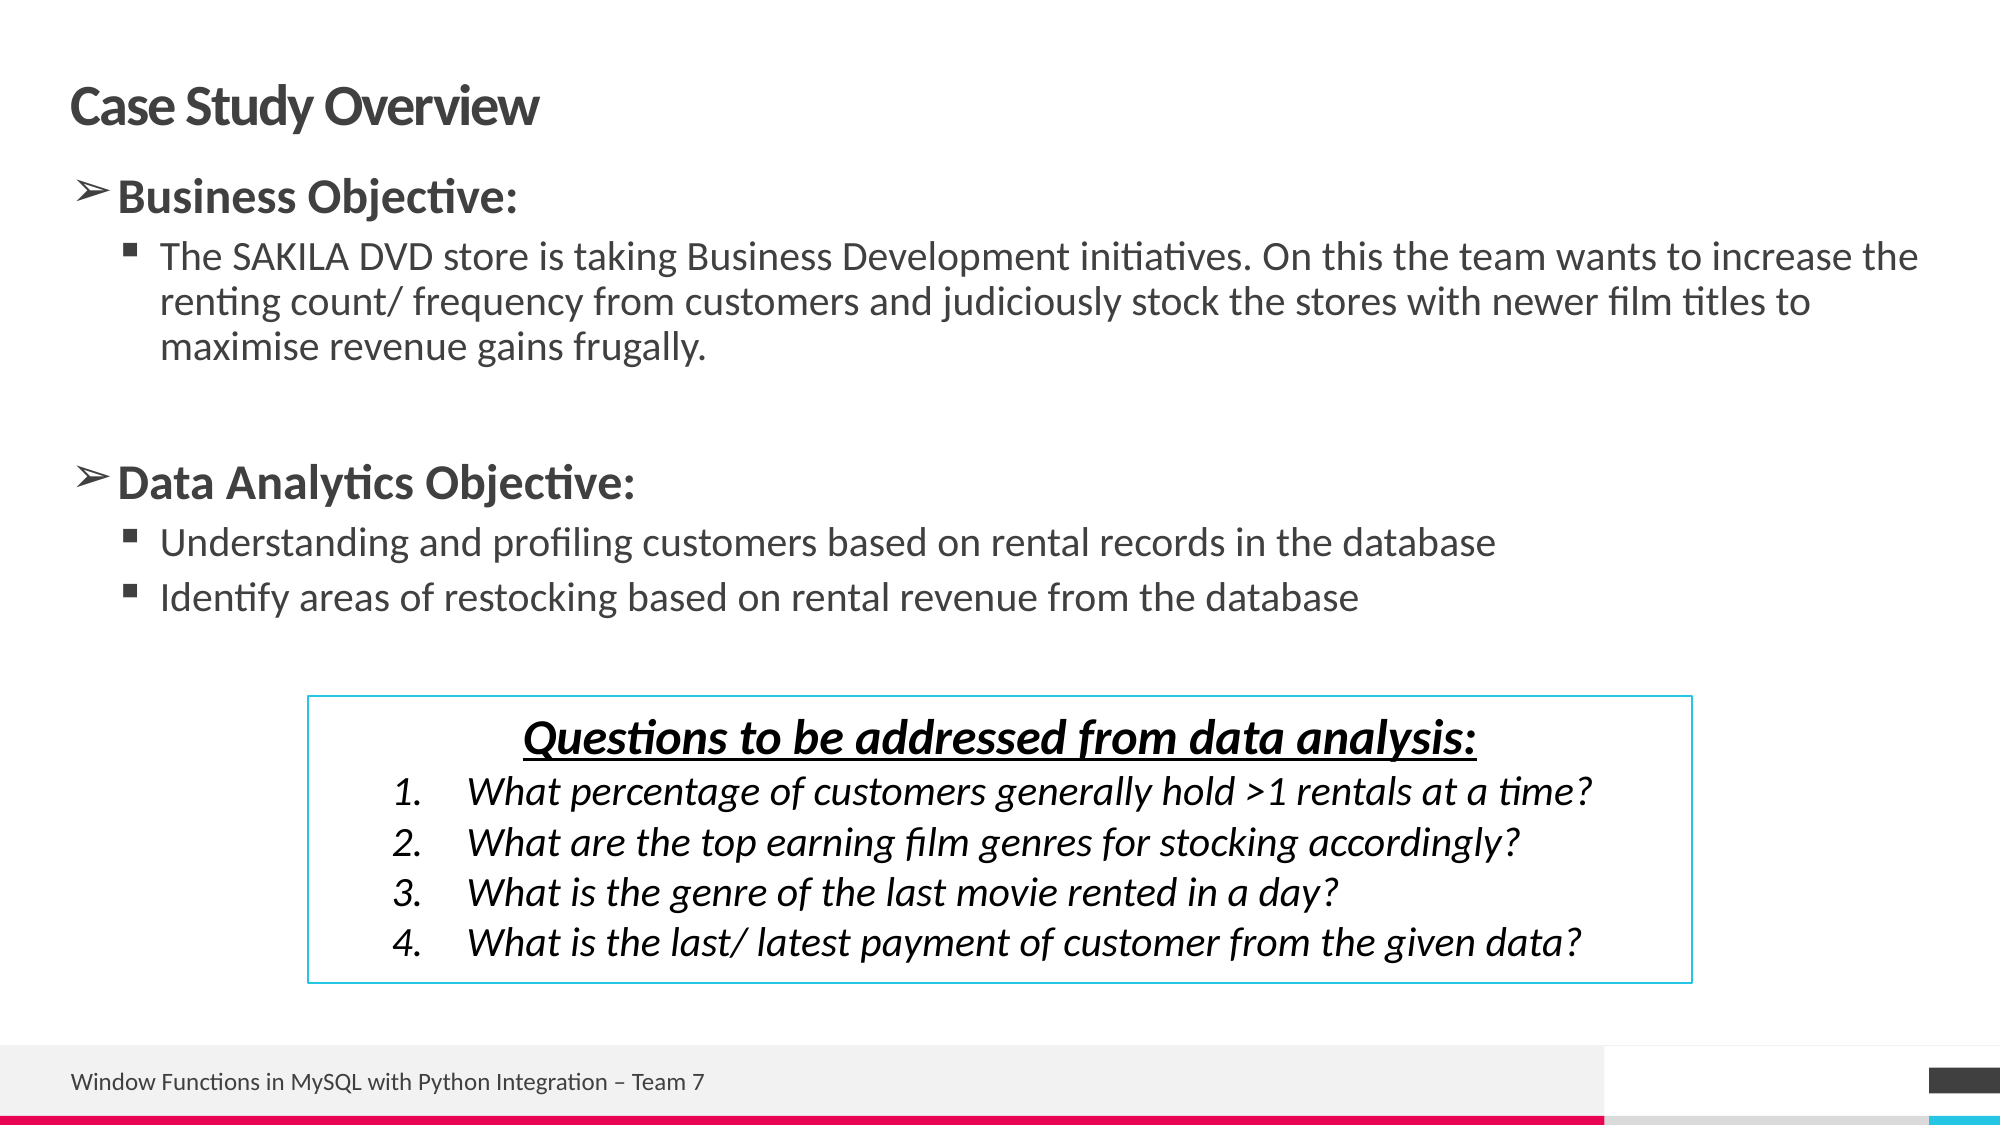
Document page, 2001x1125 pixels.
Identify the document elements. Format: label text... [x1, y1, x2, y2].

list Business Objective: The SAKILA DVD store is taking Business Development initiatives. On this the team wants to increase the renting count/ frequency from customers and judiciously stock the stores with newer film titles to maximise revenue gains frugally. Data Analytics Objective: Understanding and profiling customers based on rental records in the database Identify areas of restocking based on rental revenue from the database [70, 169, 1930, 635]
slide_number [1928, 1067, 2000, 1094]
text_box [307, 695, 1693, 984]
title Case Study Overview [70, 70, 1930, 143]
text_box Window Functions in MySQL with Python Integration – Team 7 [70, 1065, 1000, 1096]
